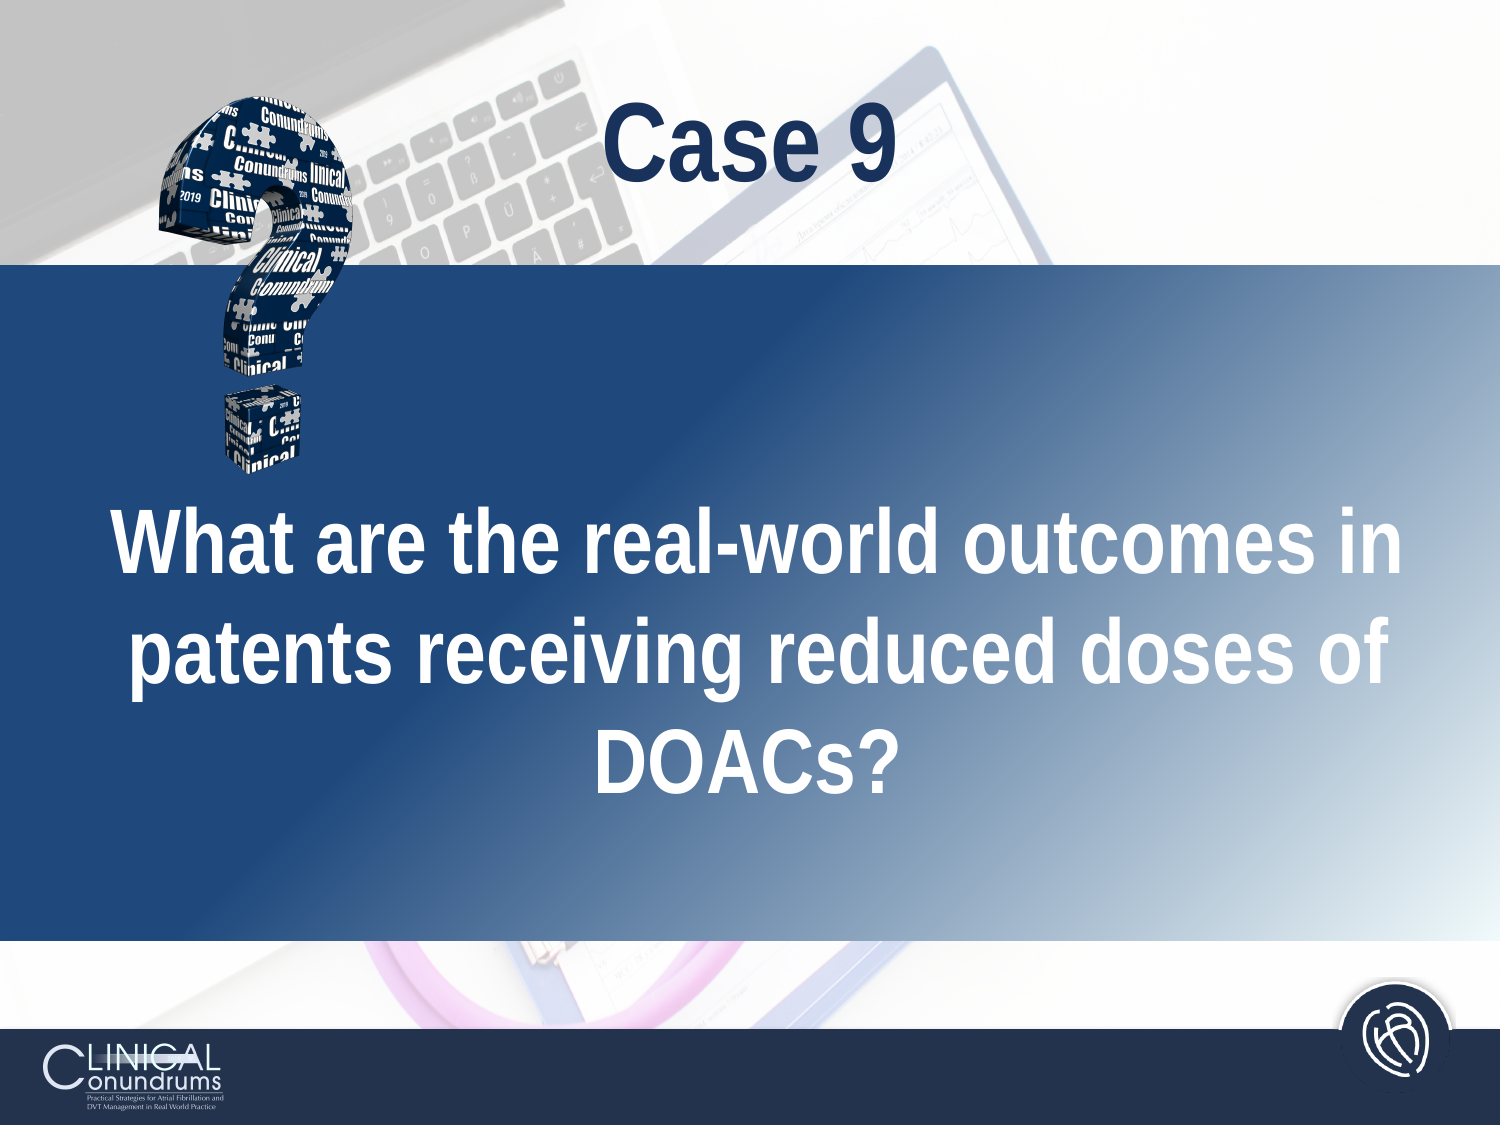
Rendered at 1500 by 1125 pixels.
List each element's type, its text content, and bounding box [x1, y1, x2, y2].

text_box Case 9 [0, 61, 1500, 212]
text_box [0, 264, 1500, 943]
picture [134, 85, 365, 604]
text_box What are the real-world outcomes in patents receiving reduced doses of DOACs? [41, 474, 1476, 820]
text_box [0, 1028, 1500, 1125]
picture [1332, 976, 1456, 1100]
picture [41, 1038, 229, 1112]
